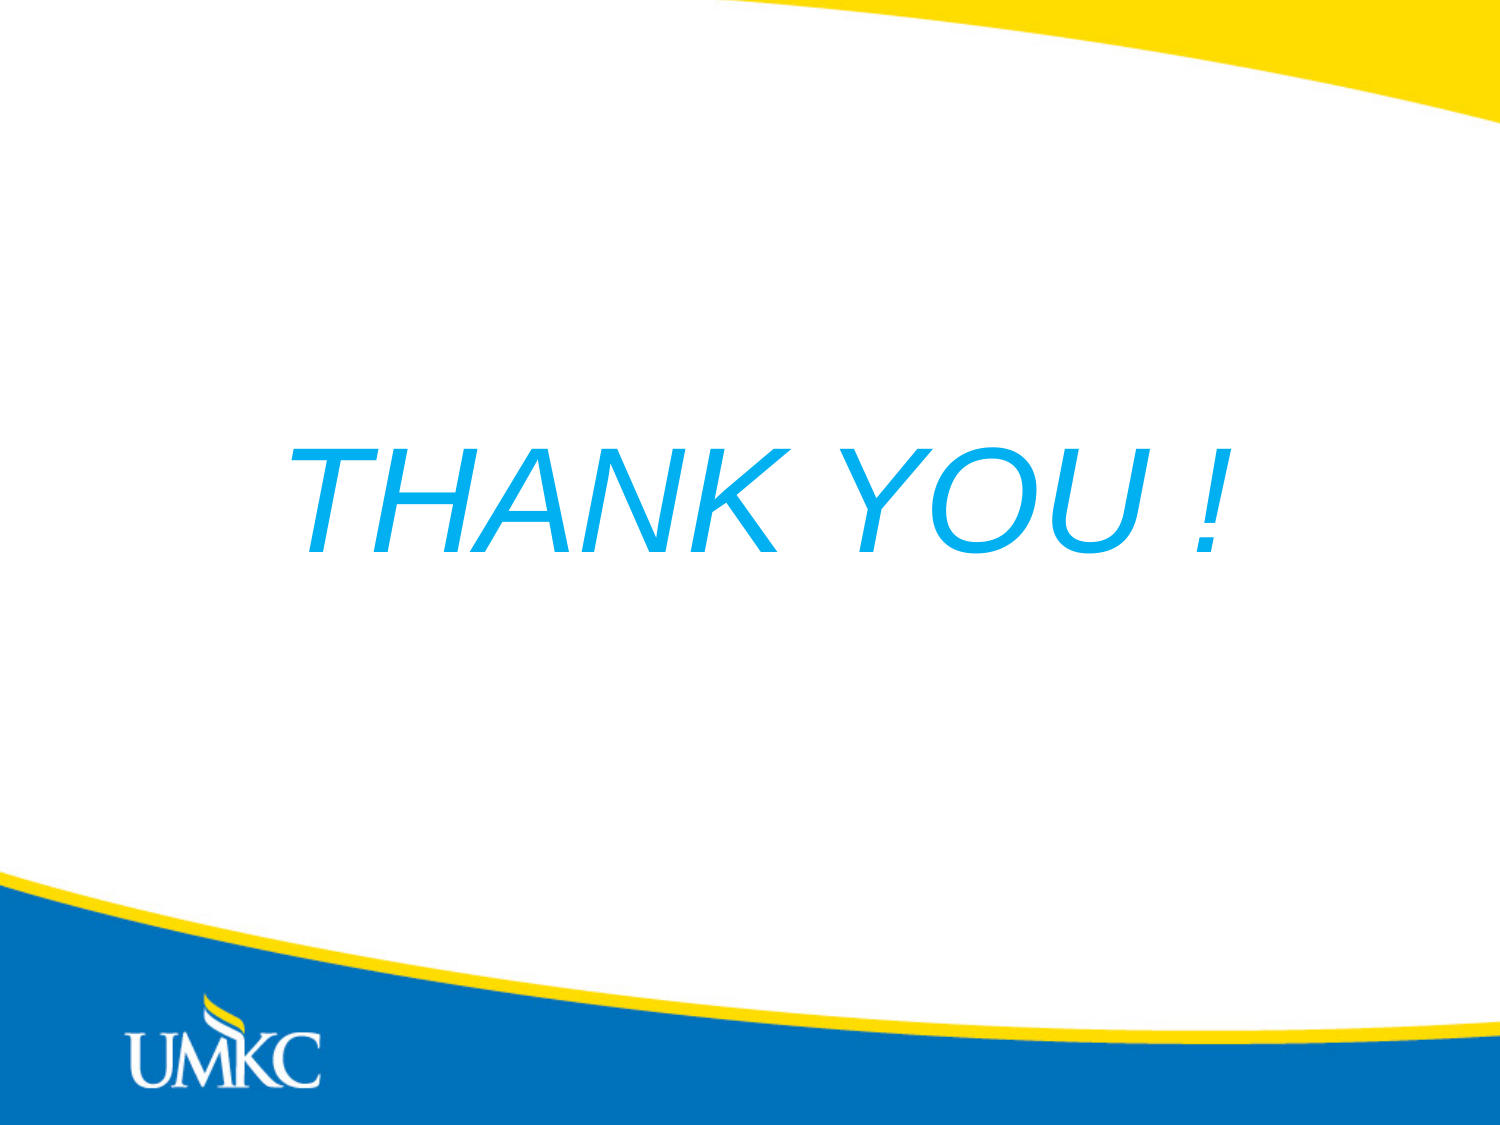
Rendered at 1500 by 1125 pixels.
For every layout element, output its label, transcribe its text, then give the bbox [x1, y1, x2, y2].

title THANK YOU ! [118, 381, 1394, 605]
picture [0, 0, 1500, 1125]
